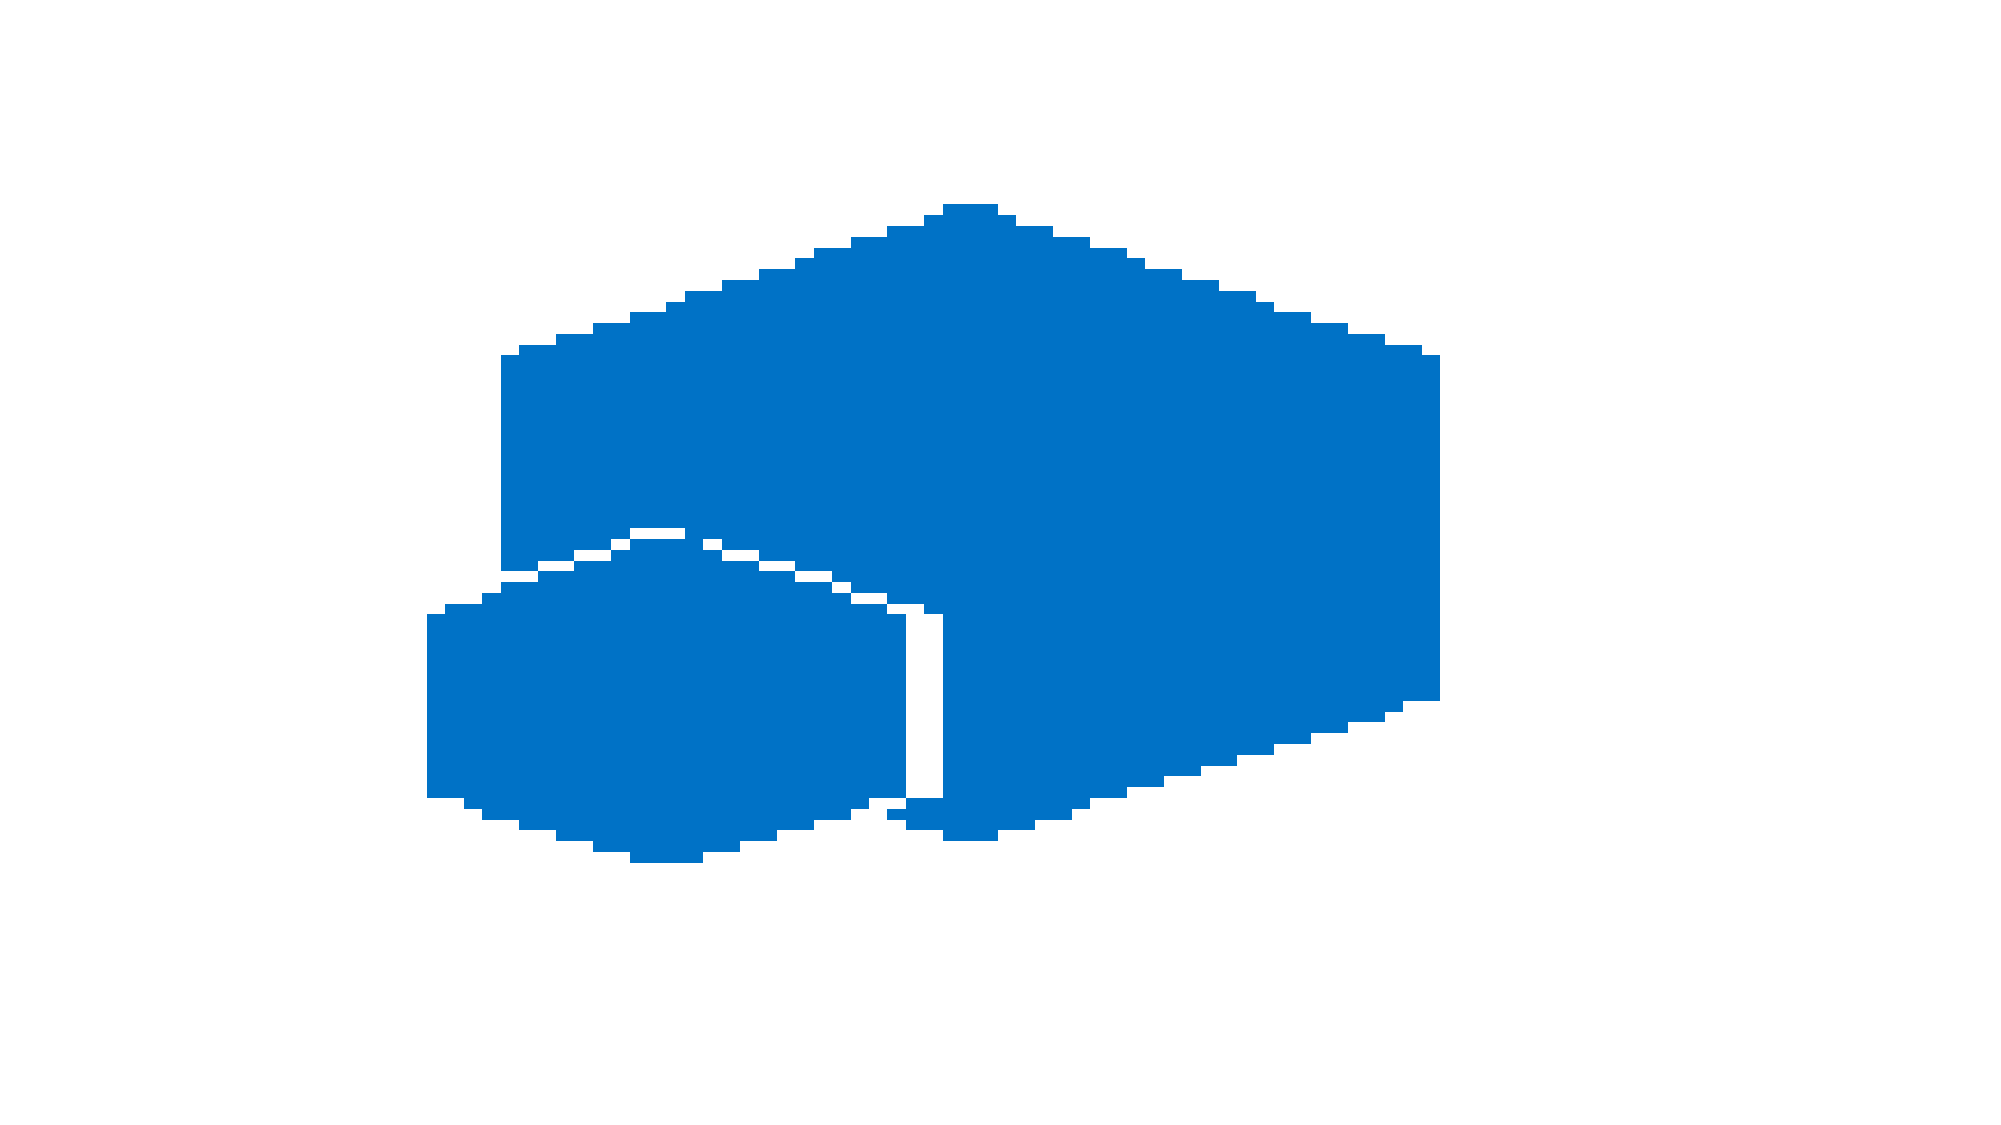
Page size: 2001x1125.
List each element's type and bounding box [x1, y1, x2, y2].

picture [96, 43, 1864, 1079]
